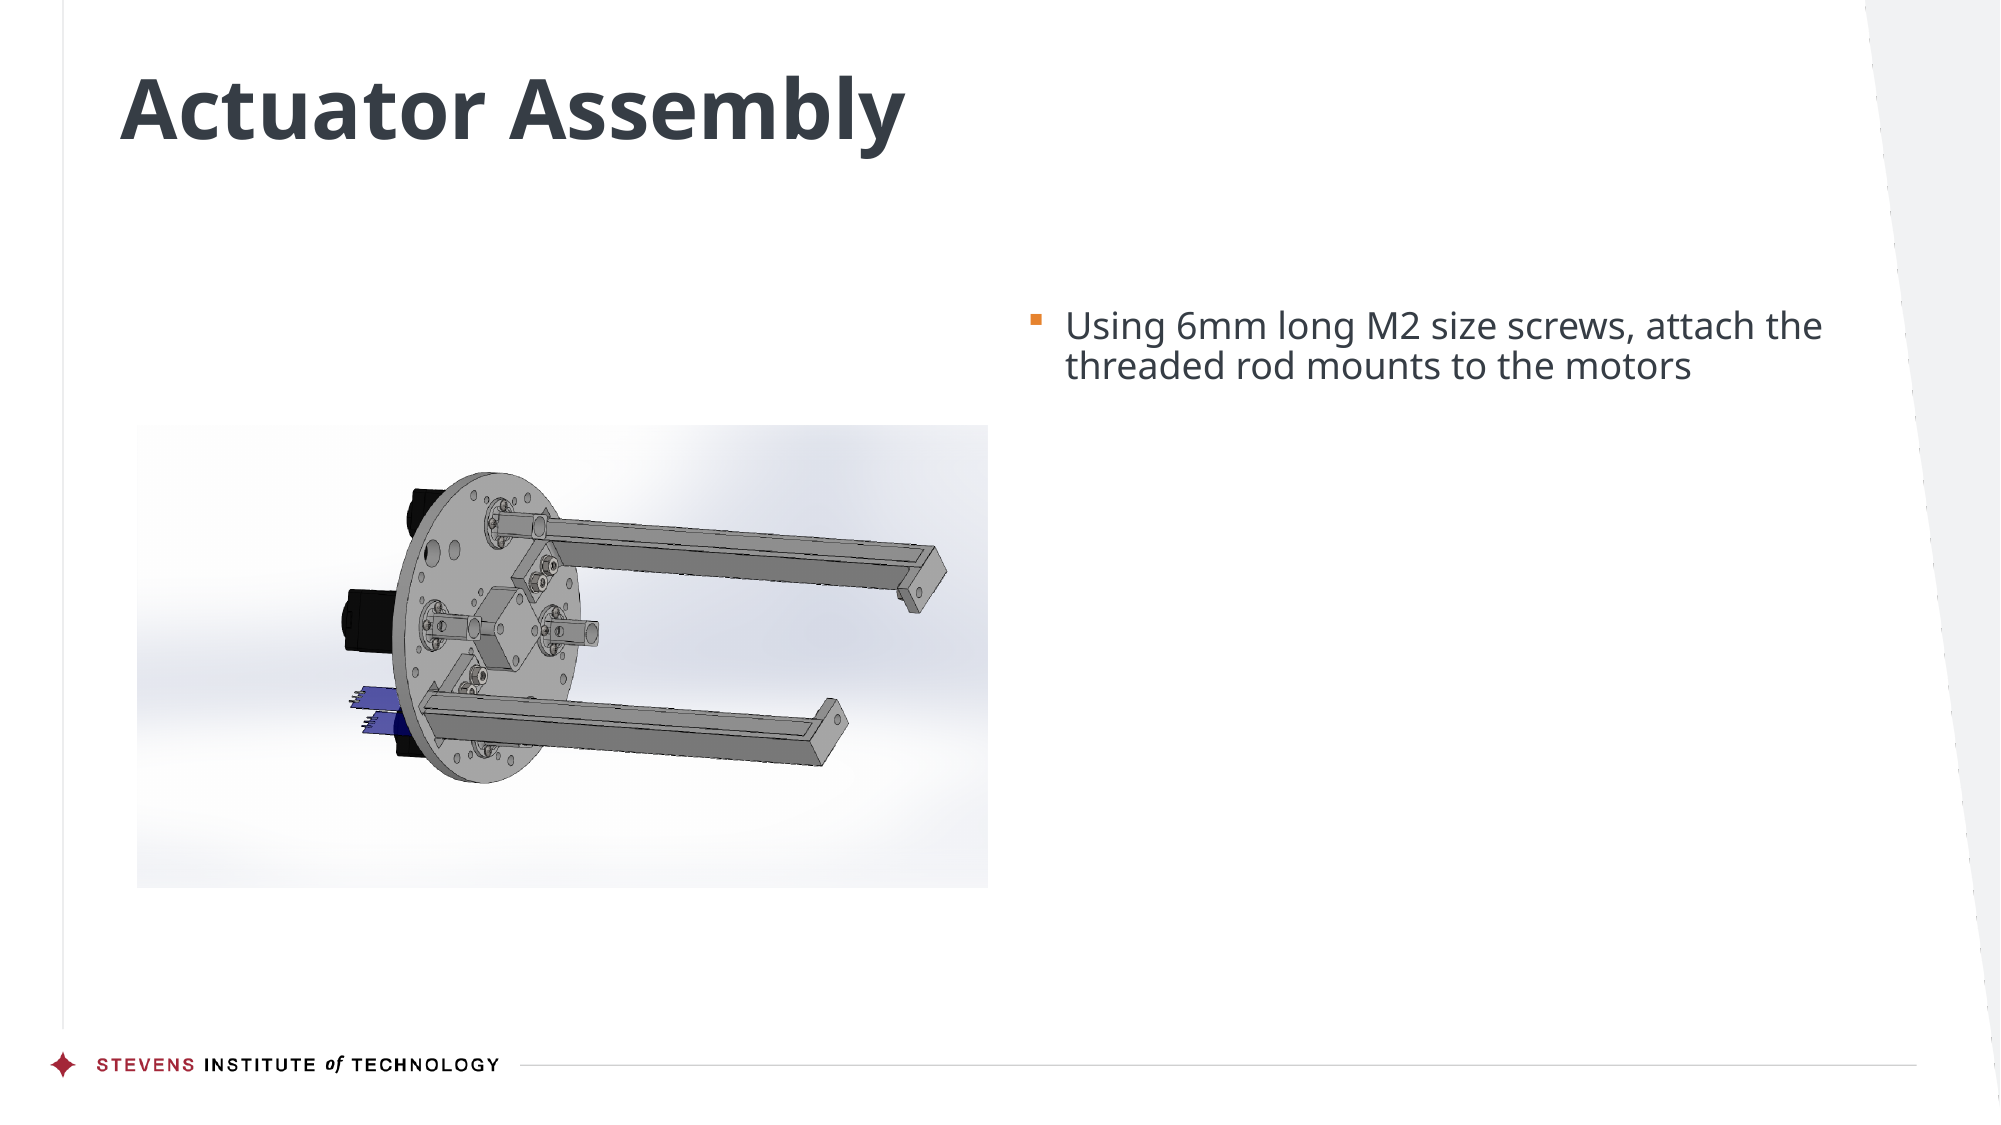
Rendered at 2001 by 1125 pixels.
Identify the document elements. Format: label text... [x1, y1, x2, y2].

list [137, 425, 988, 888]
title Actuator Assembly [105, 59, 1863, 278]
list Using 6mm long M2 size screws, attach the threaded rod mounts to the motors [1012, 299, 1863, 1014]
